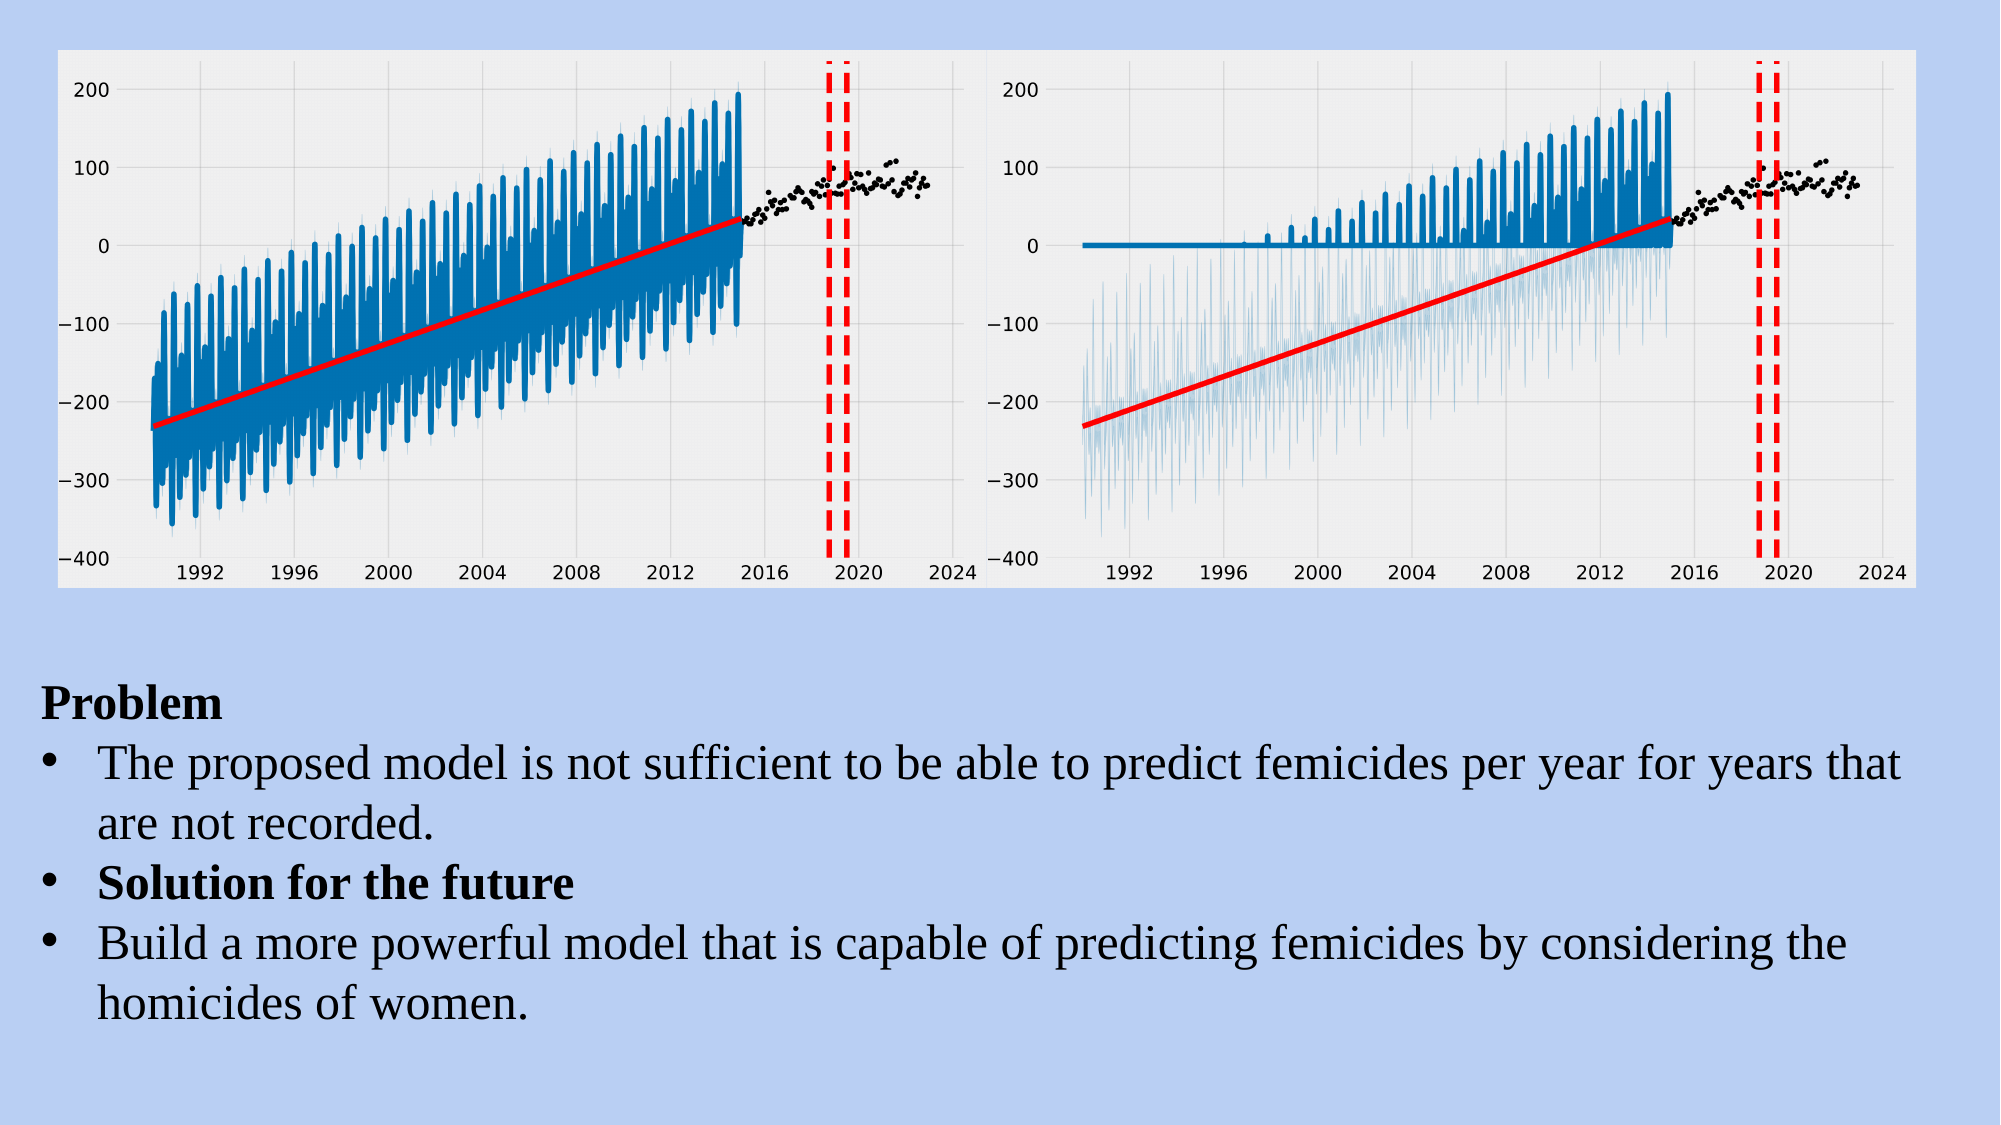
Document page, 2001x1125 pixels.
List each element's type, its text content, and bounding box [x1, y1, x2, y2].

text_box Problem The proposed model is not sufficient to be able to predict femicides per year for years that are not recorded. Solution for the future Build a more powerful model that is capable of predicting femicides by considering the homicides of women. [26, 662, 1947, 1037]
picture [57, 49, 1917, 588]
